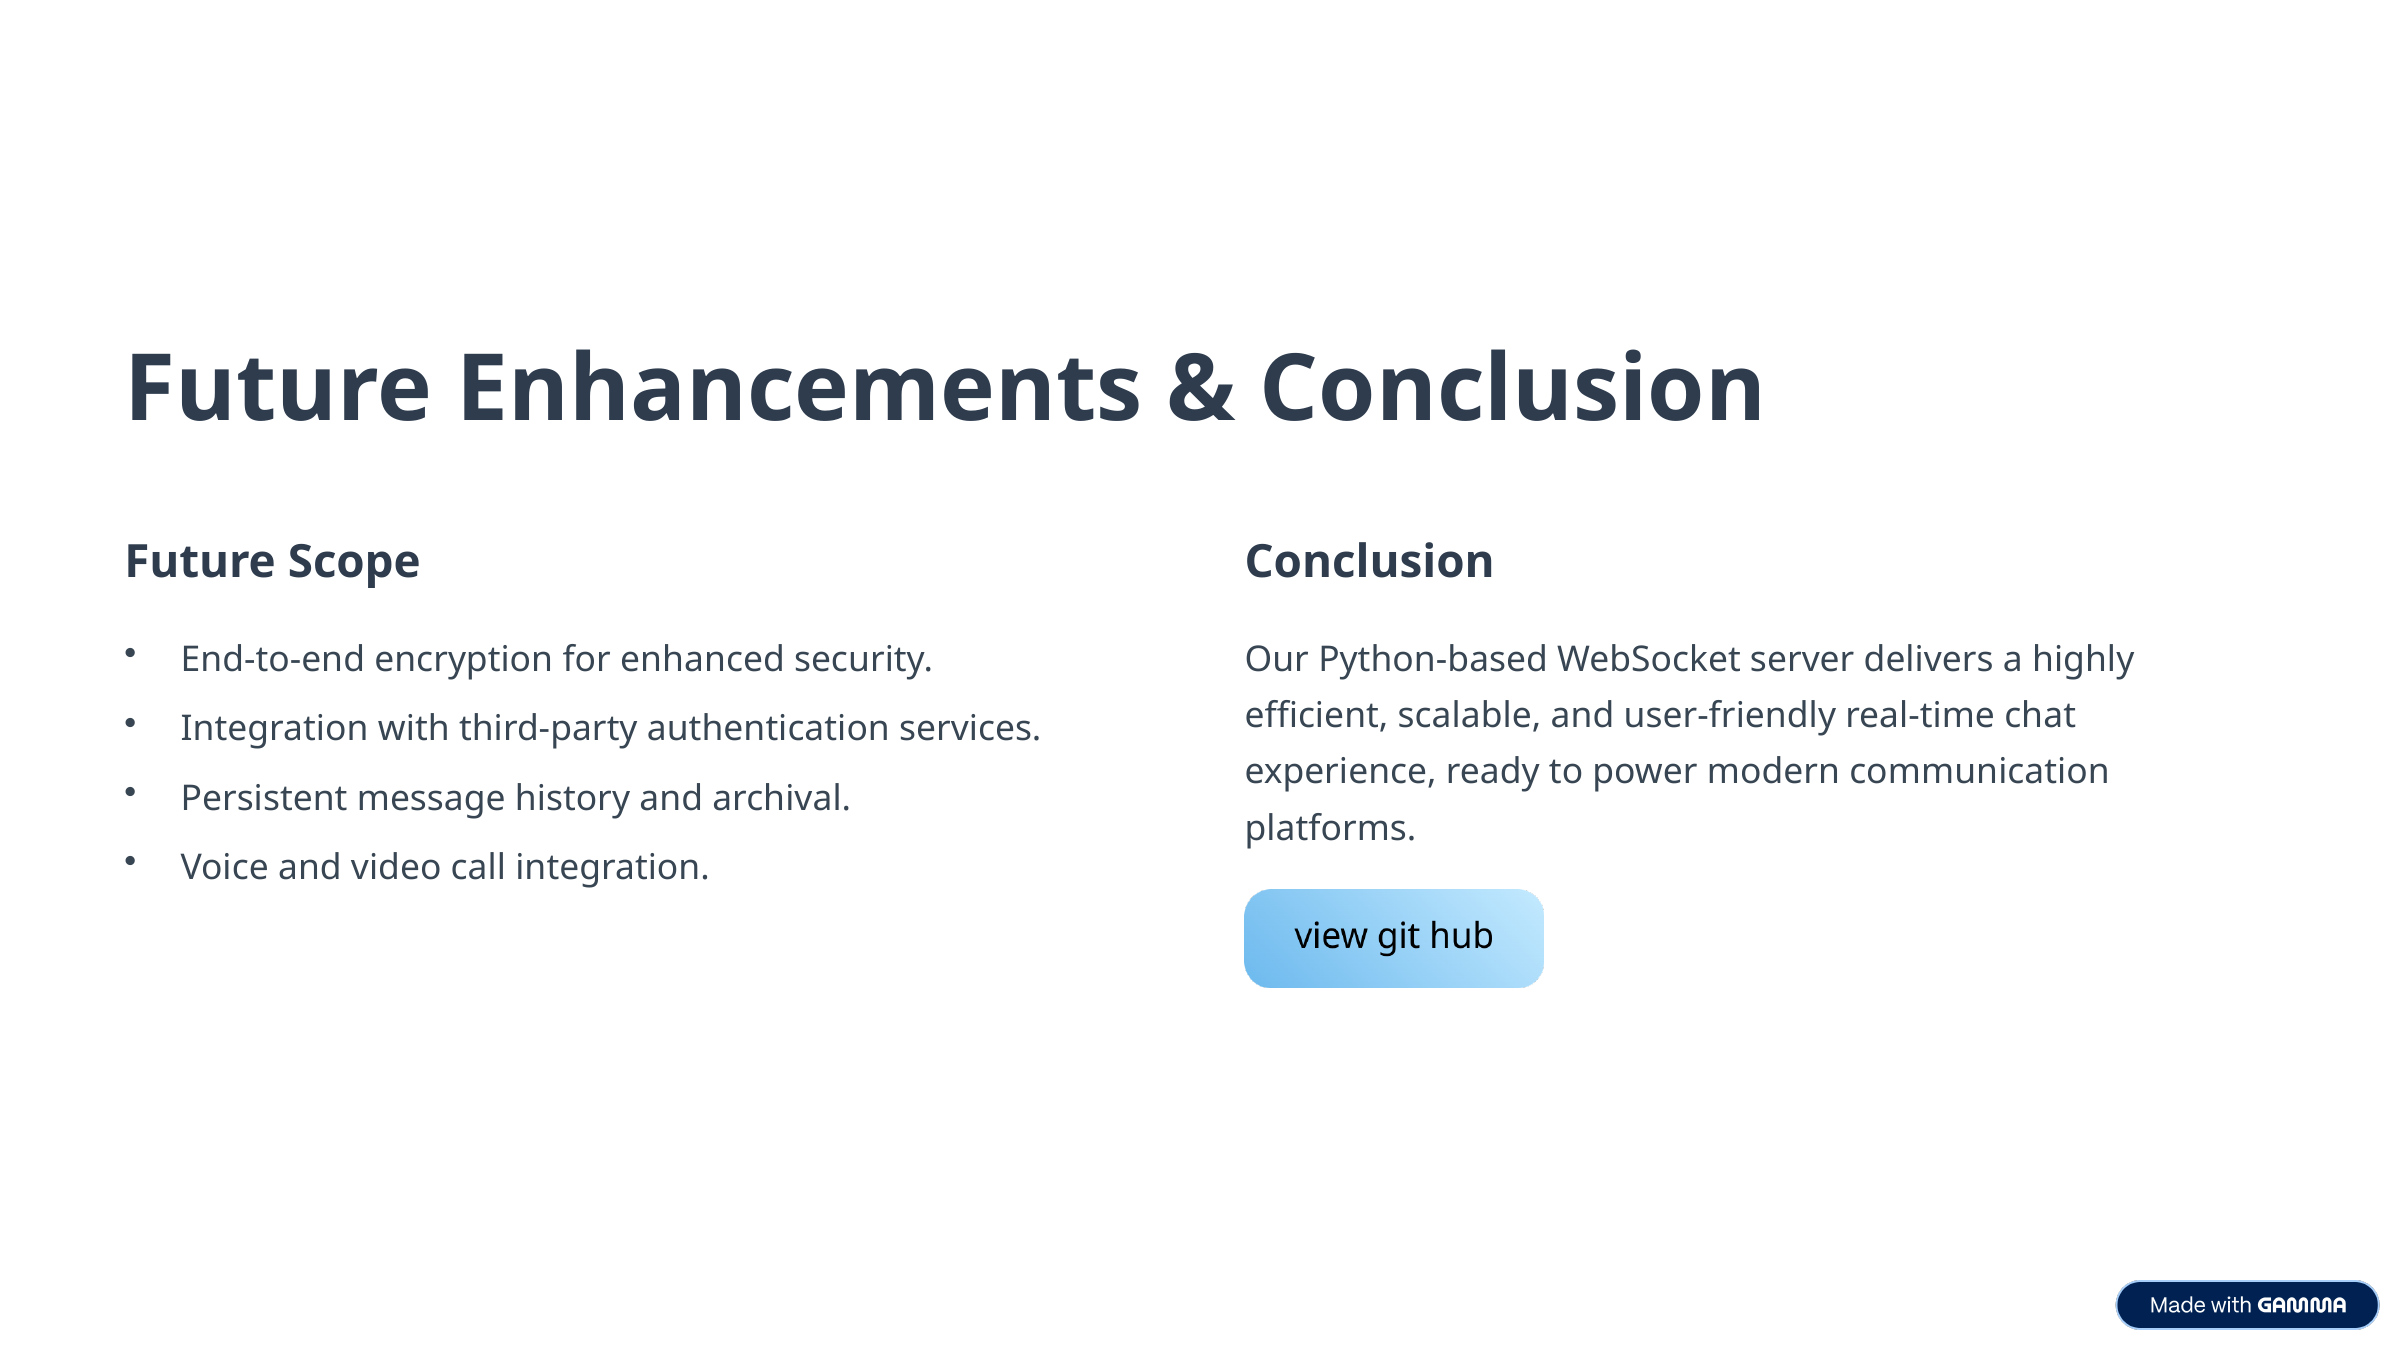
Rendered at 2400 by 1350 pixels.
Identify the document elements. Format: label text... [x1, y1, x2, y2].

text_box Our Python-based WebSocket server delivers a highly efficient, scalable, and user-friendly real-time chat experience, ready to power modern communication platforms. [1244, 622, 2277, 850]
text_box Voice and video call integration. [124, 830, 1157, 887]
text_box Future Enhancements & Conclusion [124, 322, 1597, 440]
text_box End-to-end encryption for enhanced security. [124, 622, 1157, 680]
text_box Future Scope [124, 528, 592, 587]
text_box Conclusion [1244, 528, 1713, 587]
text_box Integration with third-party authentication services. [124, 691, 1157, 749]
text_box Persistent message history and archival. [124, 760, 1157, 818]
picture [2106, 1271, 2389, 1339]
picture [1244, 889, 1544, 988]
